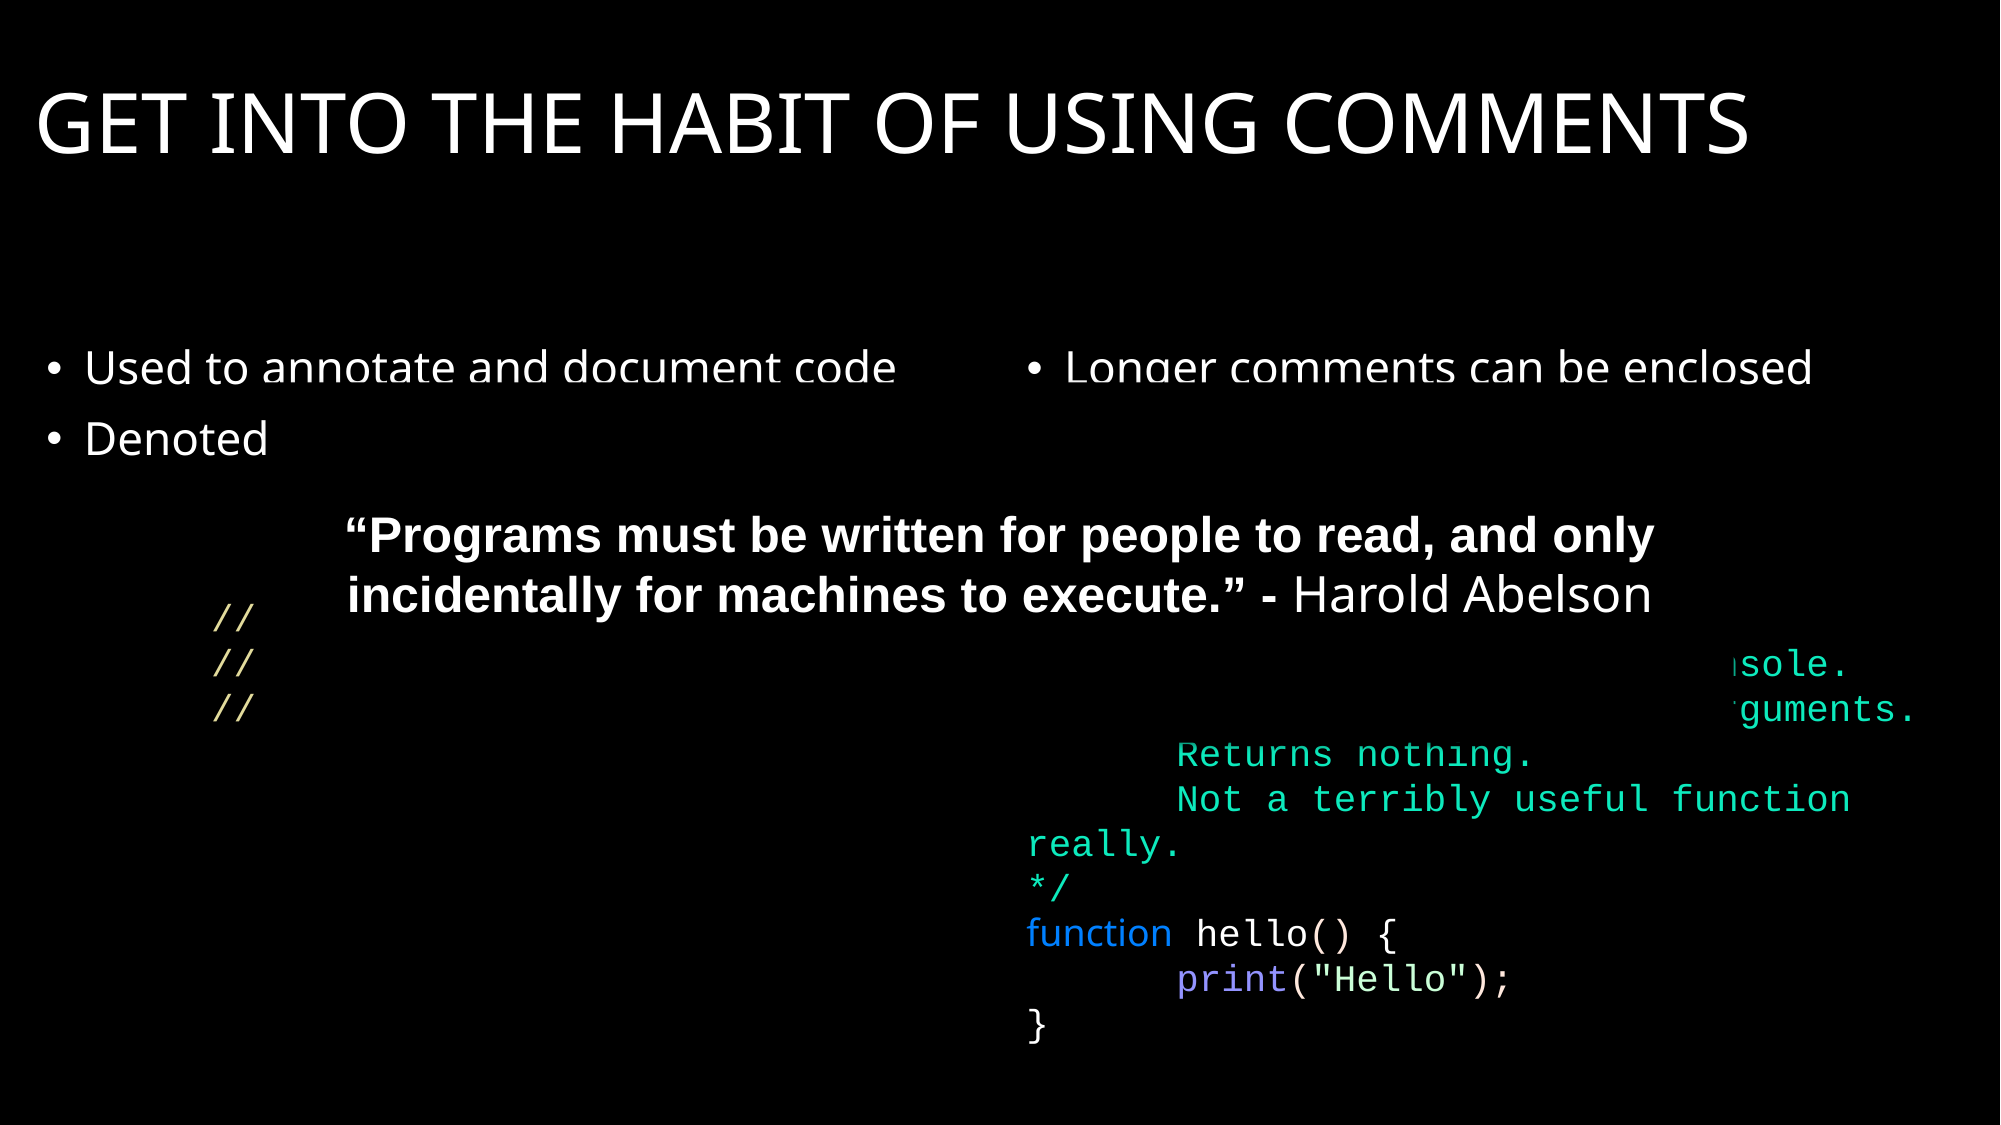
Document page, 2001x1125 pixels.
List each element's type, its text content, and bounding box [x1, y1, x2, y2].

list Used to annotate and document code Denoted by a double backslash [31, 338, 977, 504]
text_box /* Prints "Hello" to the console. Takes no parameters as arguments. Returns nothing. Not a terribly useful function really. */ function hello() { print("Hello"); } [1011, 586, 1957, 1051]
title Get into the habit of using Comments [19, 20, 1815, 233]
text_box Longer comments can be enclosed with /* … */ notation [1011, 338, 1957, 504]
text_box // Version 2.017 // March 28th 2018 // david.barry@crick.ac.uk [196, 586, 264, 736]
text_box “Programs must be written for people to read, and only incidentally for machines to execute.” - Harold Abelson [266, 382, 1734, 743]
